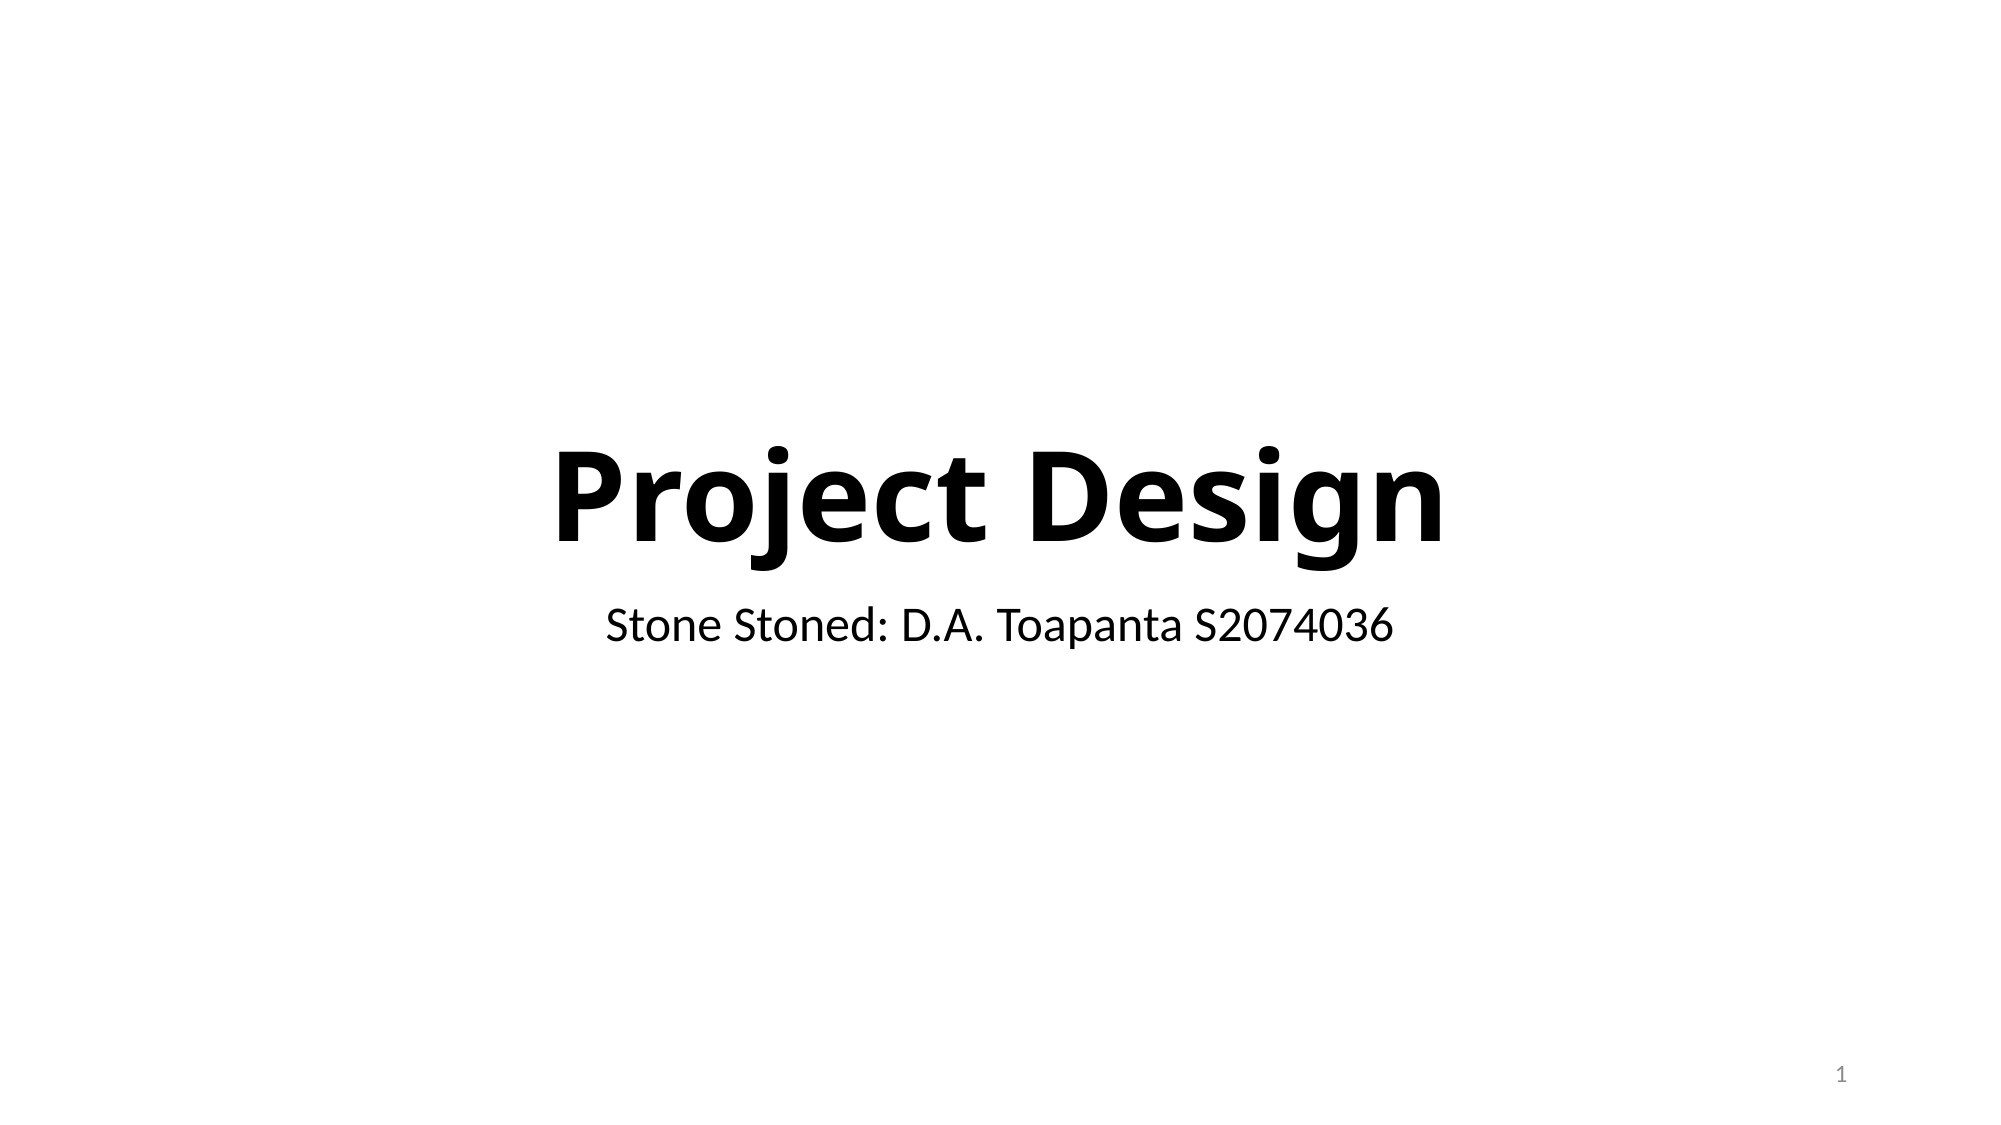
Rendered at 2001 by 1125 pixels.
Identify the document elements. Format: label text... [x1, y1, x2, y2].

title Project Design [249, 184, 1750, 576]
slide_number 1 [1412, 1042, 1863, 1103]
subtitle Stone Stoned: D.A. Toapanta S2074036 [249, 590, 1750, 863]
